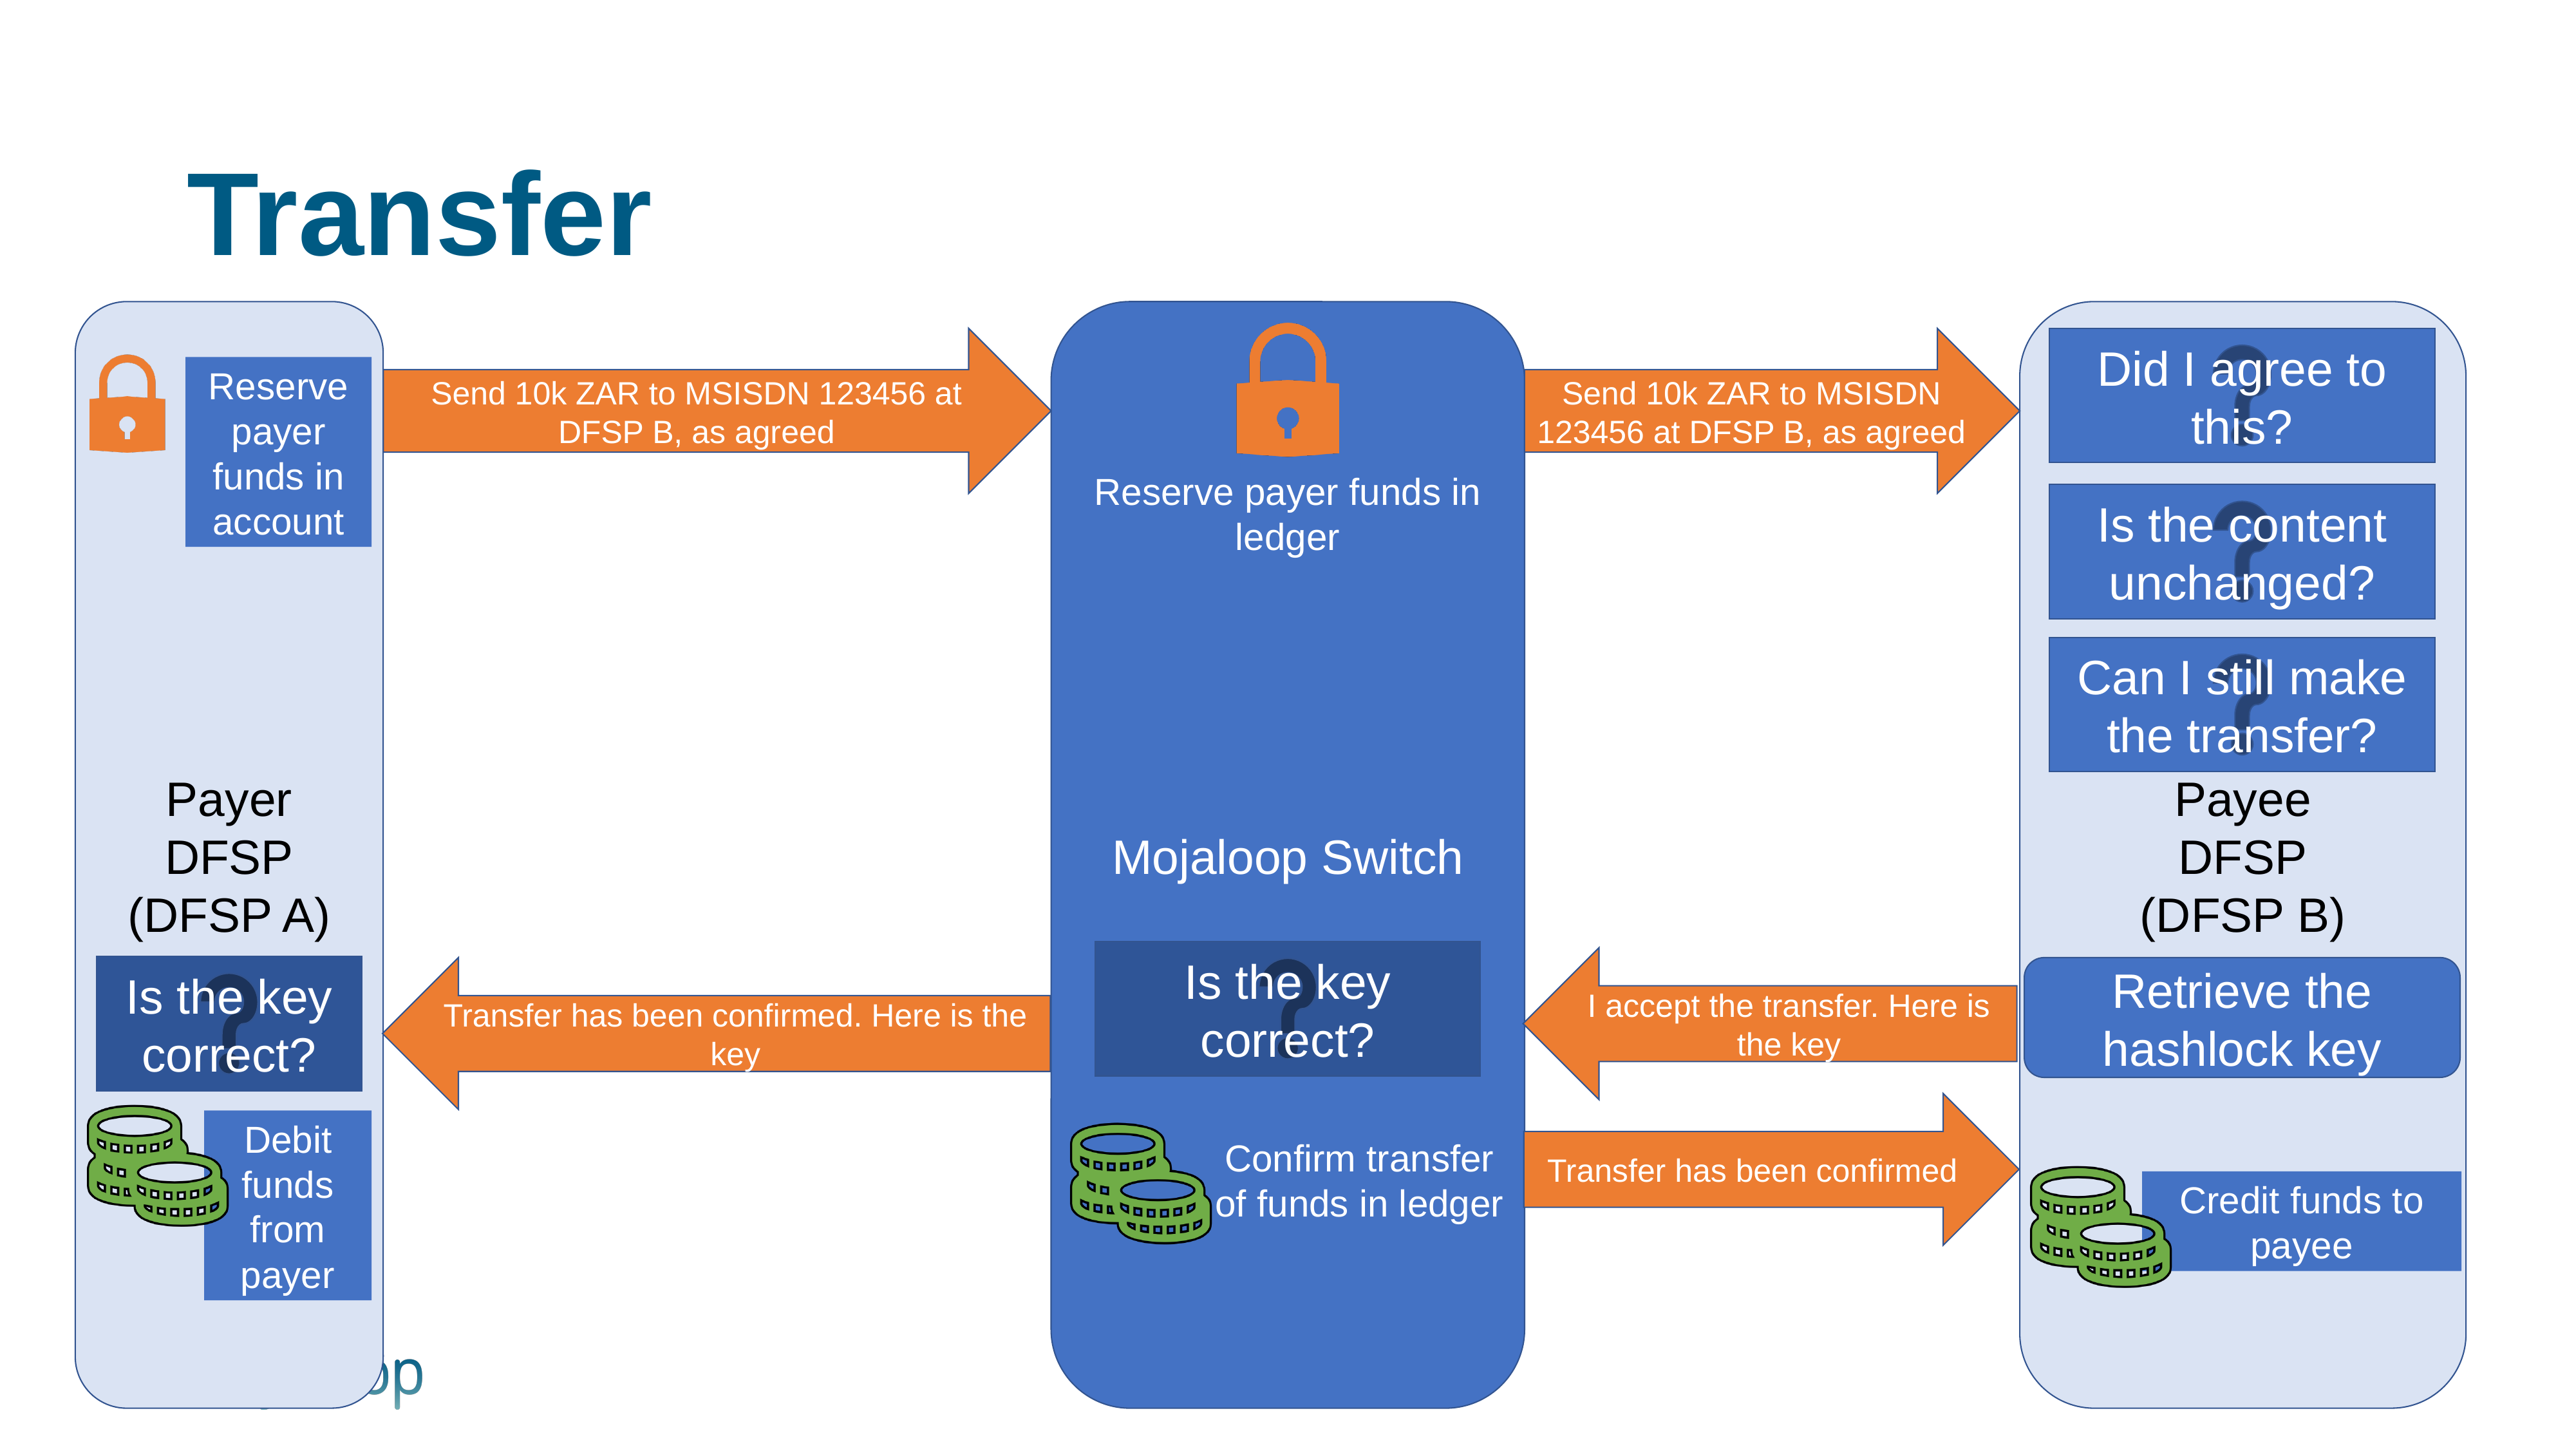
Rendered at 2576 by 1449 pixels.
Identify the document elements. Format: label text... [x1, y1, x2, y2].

picture [177, 1344, 422, 1410]
text_box Is the content unchanged? [2049, 484, 2436, 620]
picture [1058, 1104, 1217, 1263]
picture [2018, 1147, 2177, 1307]
text_box Mojaloop Switch [1050, 301, 1526, 1409]
picture [62, 339, 192, 468]
text_box Is the key correct? [96, 956, 362, 1092]
text_box Did I agree to this? [2049, 328, 2436, 463]
text_box Is the key correct? [1095, 941, 1481, 1077]
text_box Reserve payer funds in account [185, 357, 372, 547]
text_box Payee DFSP (DFSP B) [2019, 301, 2467, 1409]
text_box Transfer has been confirmed. Here is the key [381, 956, 1051, 1112]
text_box Payer DFSP (DFSP A) [74, 301, 384, 1409]
picture [75, 1086, 234, 1245]
text_box Send 10k ZAR to MSISDN 123456 at DFSP B, as agreed [382, 327, 1053, 495]
text_box Confirm transfer of funds in ledger [1217, 1130, 1519, 1229]
text_box Can I still make the transfer? [2049, 637, 2436, 772]
text_box Credit funds to payee [2177, 1171, 2462, 1271]
text_box I accept the transfer. Here is the key [1522, 946, 2018, 1101]
text_box Debit funds from payer [204, 1110, 372, 1301]
text_box Retrieve the hashlock key [2024, 956, 2461, 1079]
text_box Transfer has been confirmed [1523, 1092, 2018, 1247]
text_box Send 10k ZAR to MSISDN 123456 at DFSP B, as agreed [1523, 327, 2021, 495]
picture [1199, 301, 1376, 478]
title Transfer [177, 77, 2399, 357]
text_box Reserve payer funds in ledger [1063, 462, 1512, 563]
